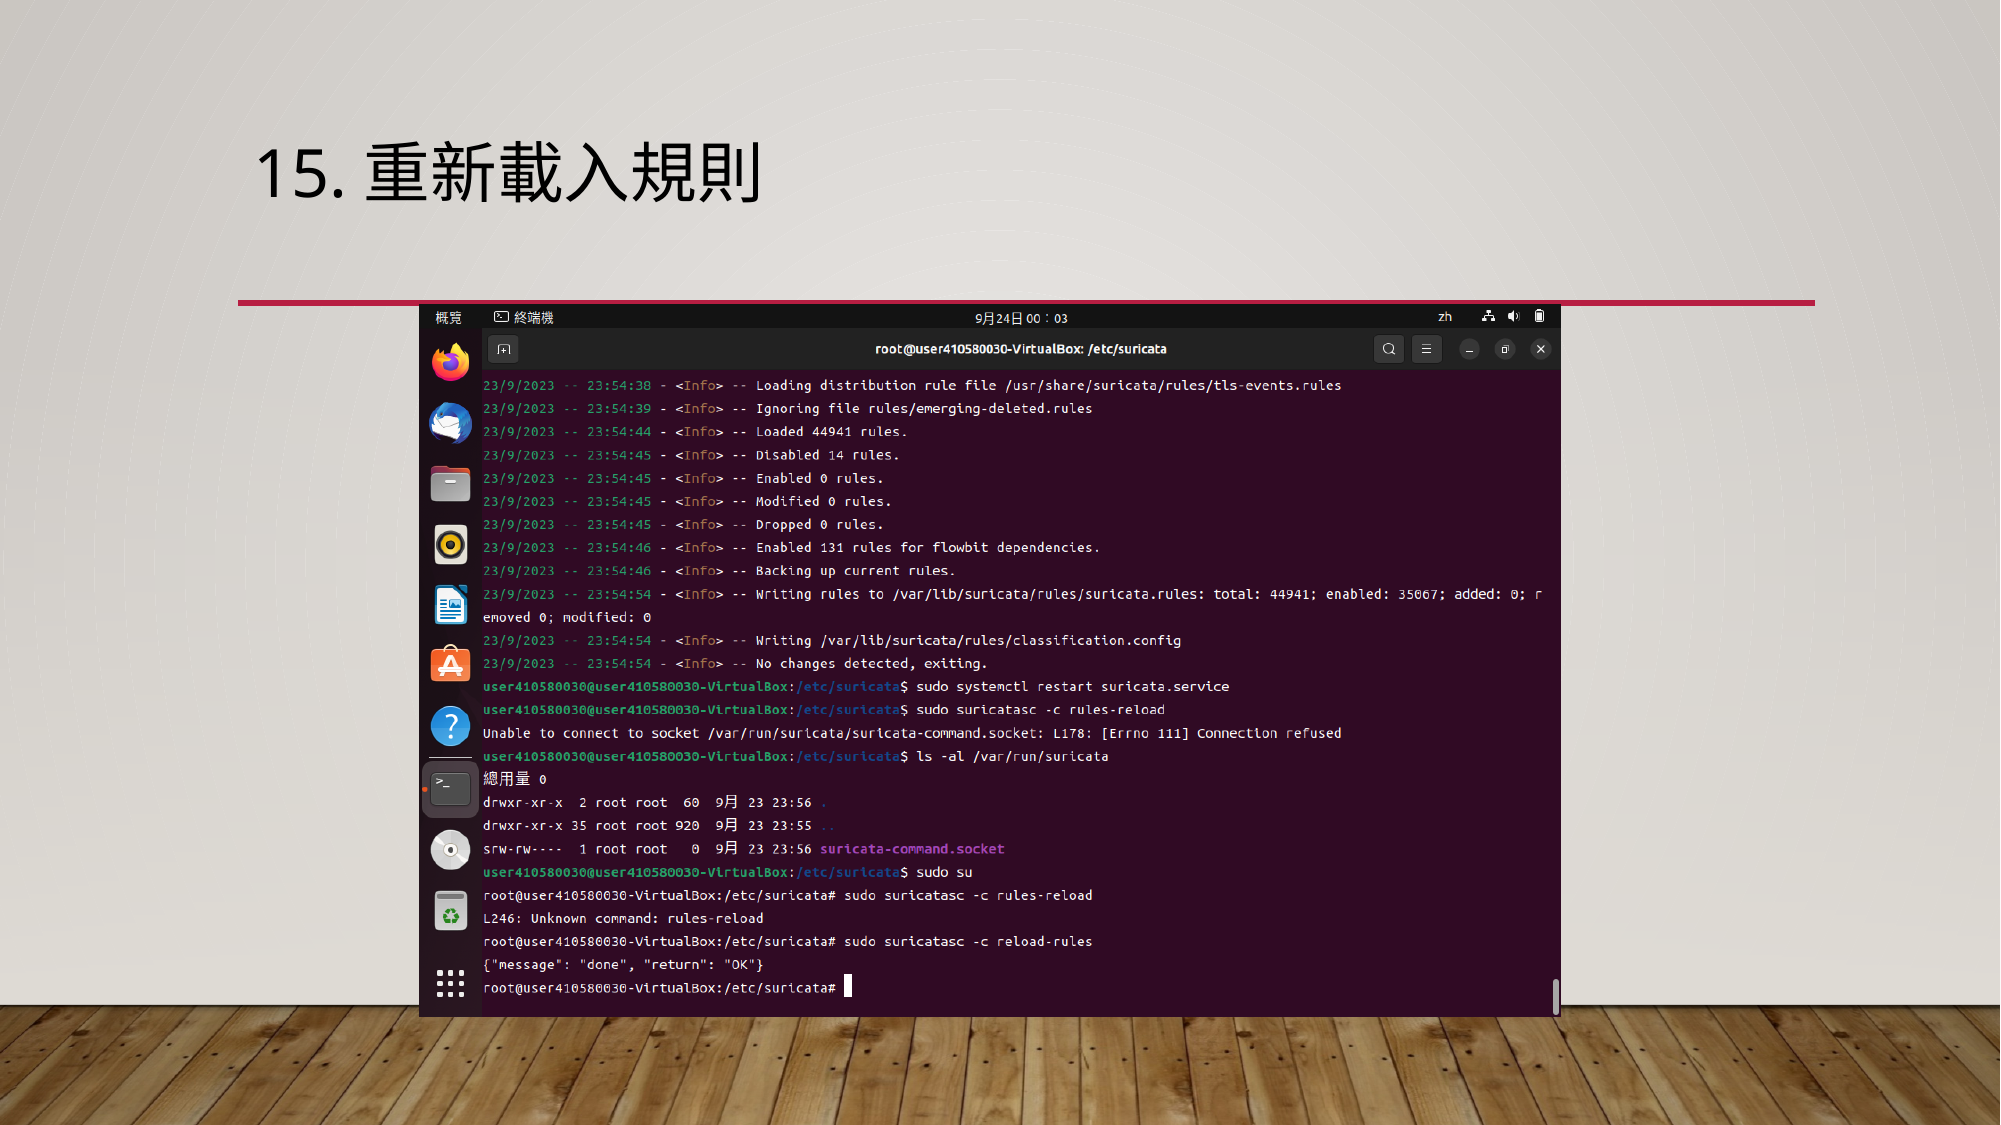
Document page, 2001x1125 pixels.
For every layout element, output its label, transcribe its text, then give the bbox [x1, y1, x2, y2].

title 15.重新載入規則 [238, 131, 1814, 305]
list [419, 303, 1561, 1018]
picture [0, 1005, 2000, 1125]
